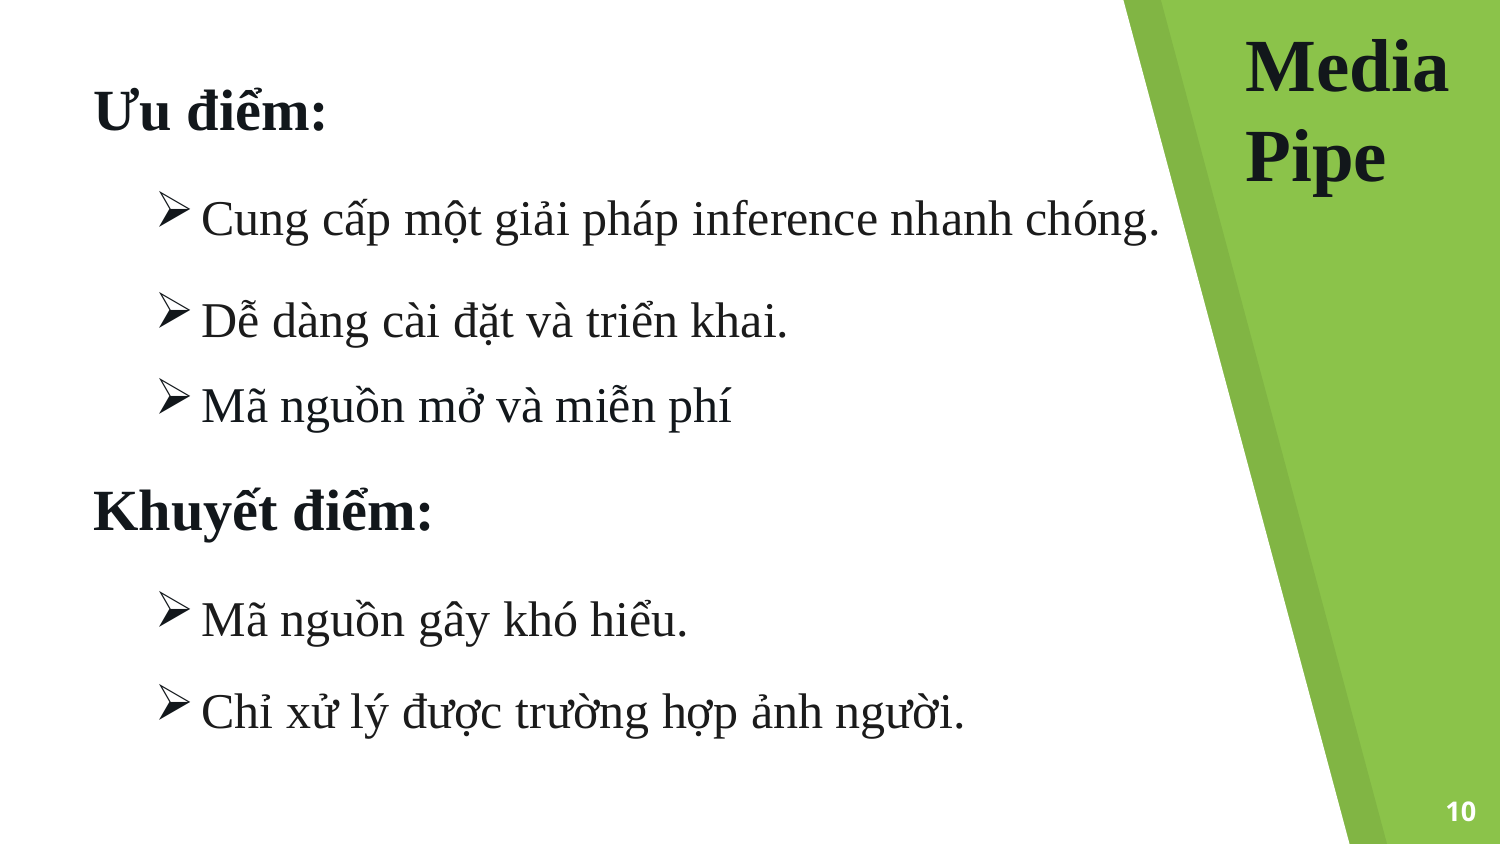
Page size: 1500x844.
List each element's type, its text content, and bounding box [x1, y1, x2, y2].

title Ưu điểm: [78, 90, 865, 158]
slide_number 10 [1401, 779, 1492, 844]
text_box Khuyết điểm: [78, 489, 865, 557]
text_box Chỉ xử lý được trường hợp ảnh người. [139, 686, 1036, 754]
text_box Dễ dàng cài đặt và triển khai. [139, 294, 994, 363]
text_box [701, 211, 971, 262]
text_box Cung cấp một giải pháp inference nhanh chóng. [139, 192, 701, 261]
text_box Mã nguồn gây khó hiểu. [139, 593, 898, 661]
text_box Mã nguồn mở và miễn phí [139, 380, 865, 448]
text_box [676, 186, 727, 237]
text_box Media Pipe [1230, 27, 1500, 212]
text_box Cung cấp một giải pháp inference nhanh chóng. [727, 192, 1281, 261]
